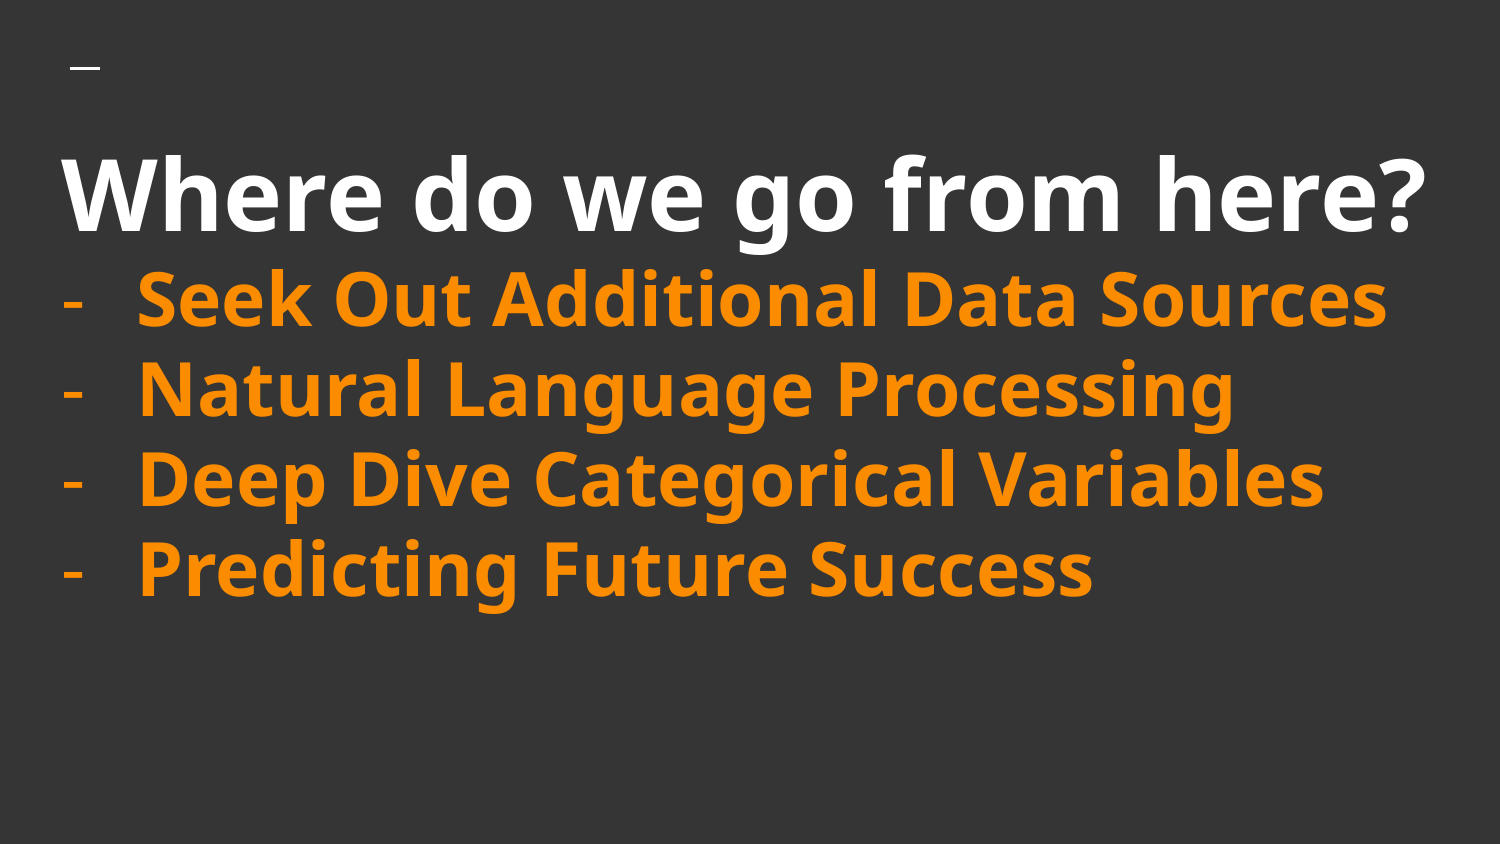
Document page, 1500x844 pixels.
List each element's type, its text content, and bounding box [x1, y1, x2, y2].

title Where do we go from here? Seek Out Additional Data Sources Natural Language Processing Deep Dive Categorical Variables Predicting Future Success [46, 116, 1486, 746]
